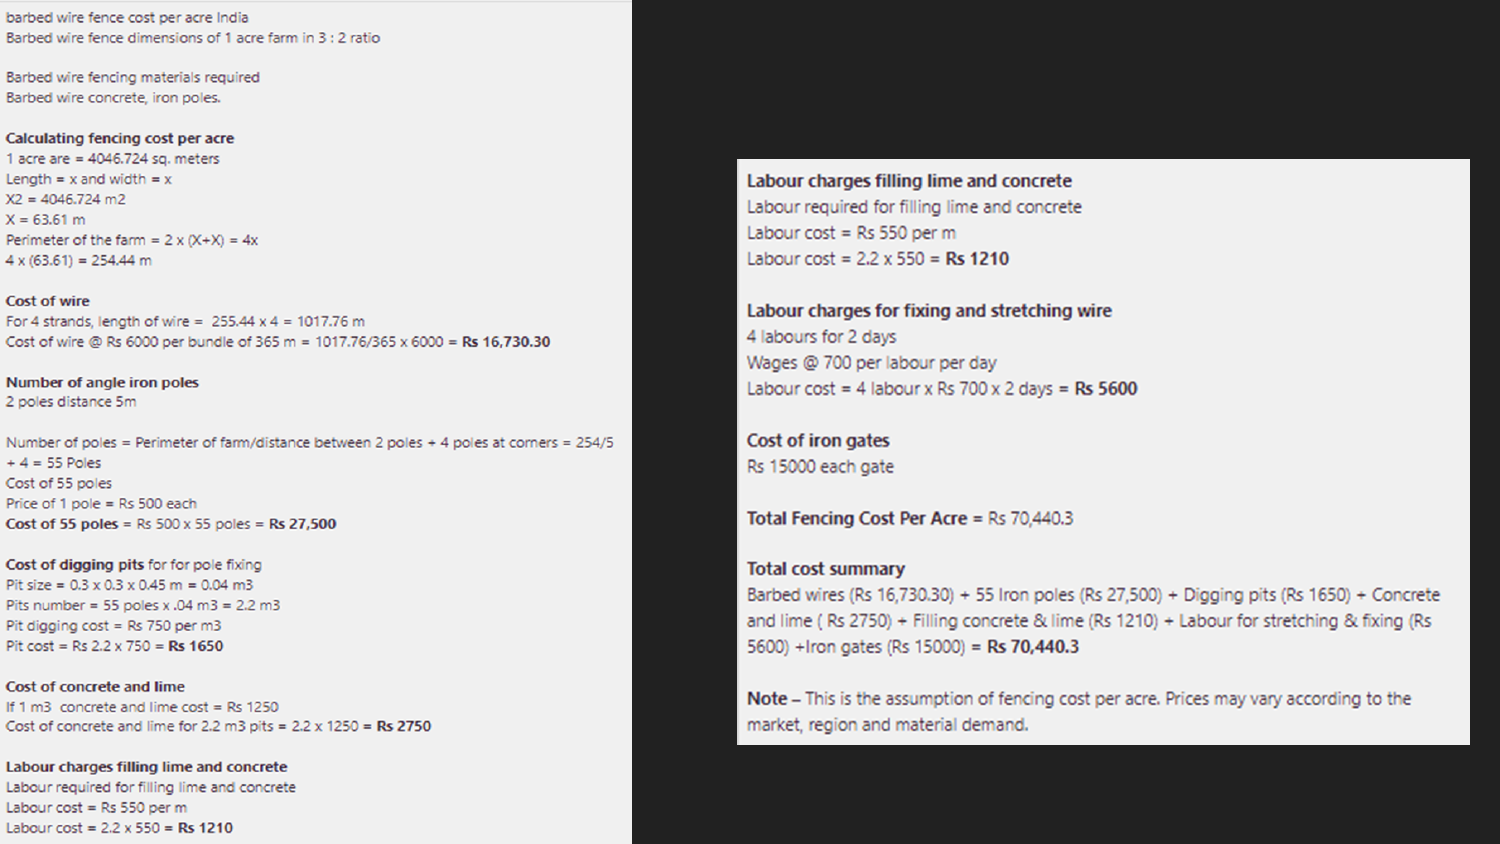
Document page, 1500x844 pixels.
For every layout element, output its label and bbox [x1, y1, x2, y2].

picture [0, 0, 632, 844]
picture [737, 159, 1470, 745]
